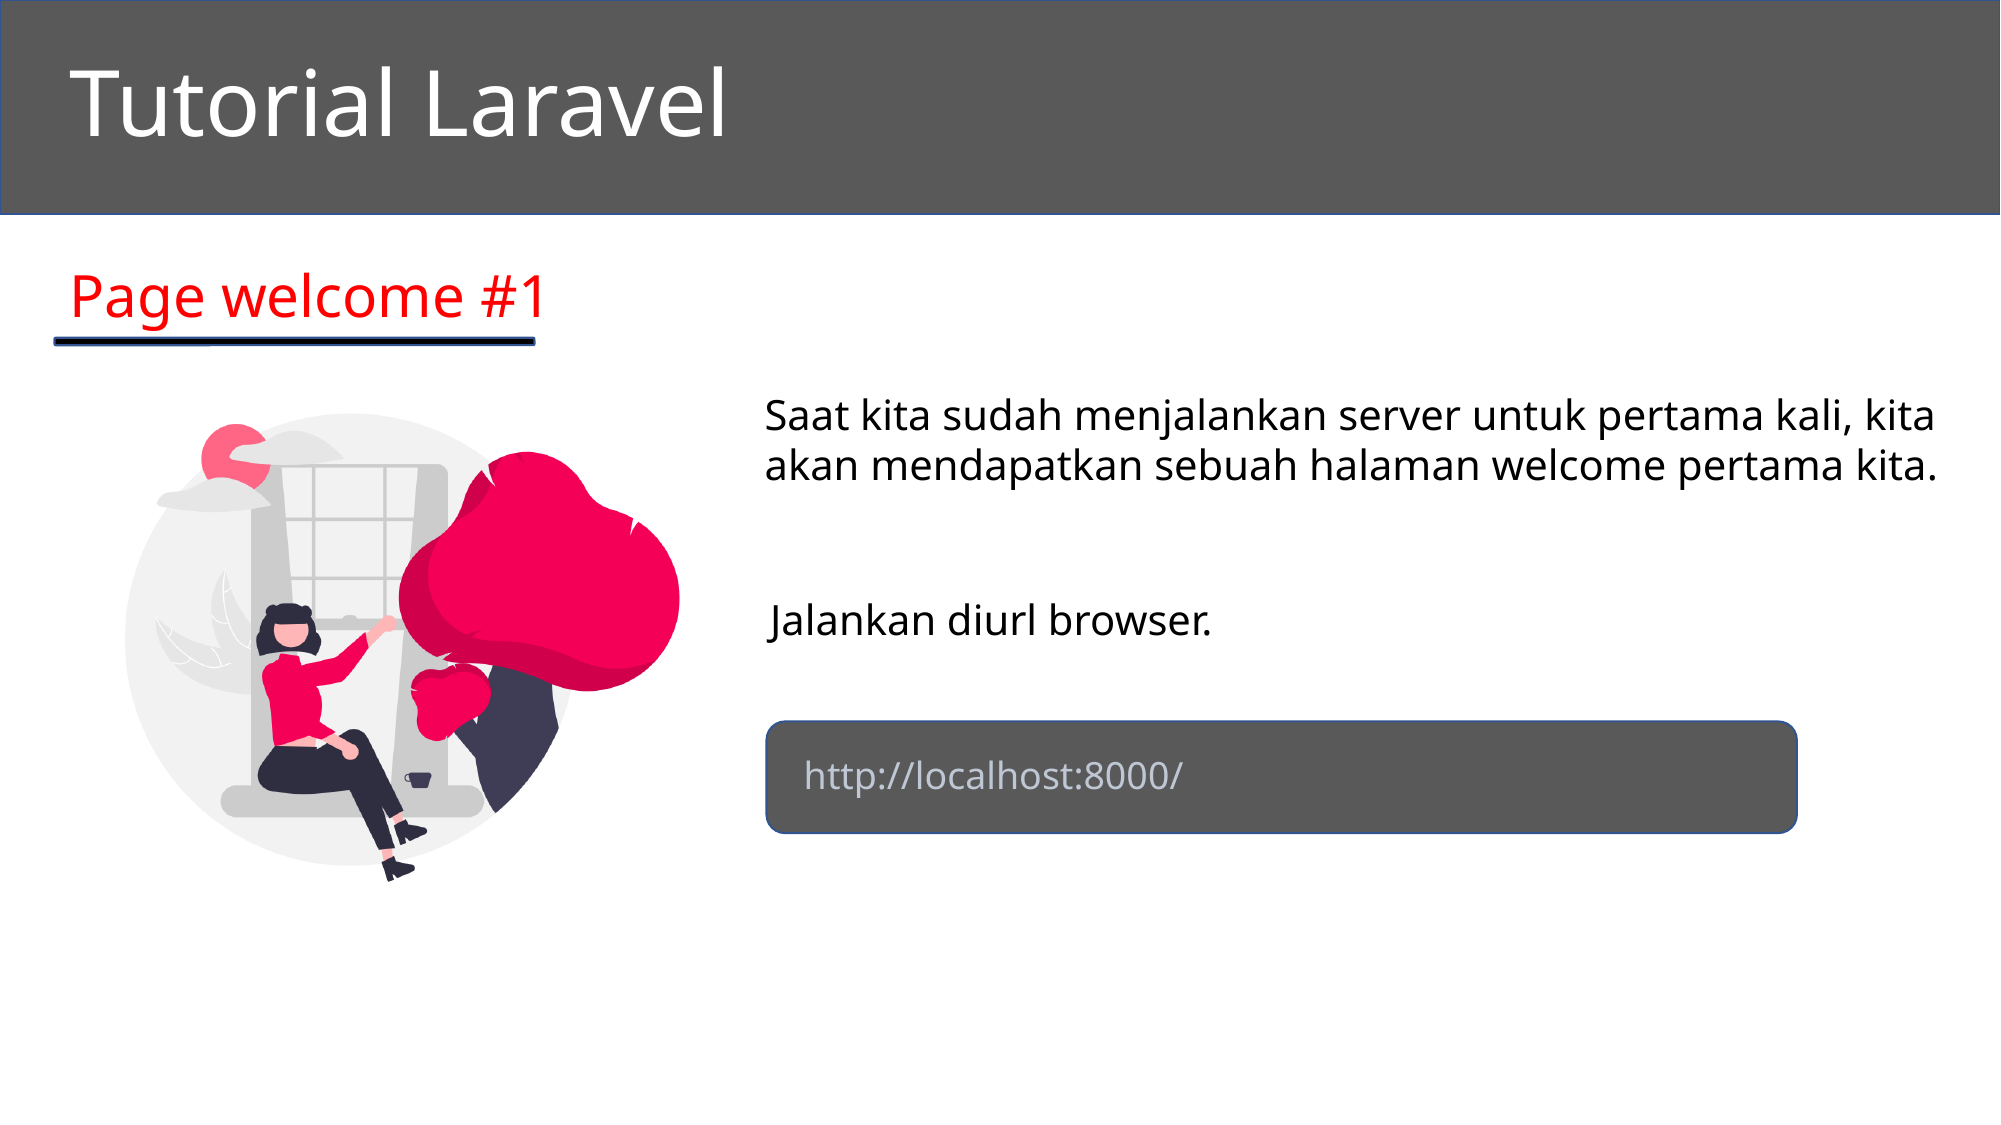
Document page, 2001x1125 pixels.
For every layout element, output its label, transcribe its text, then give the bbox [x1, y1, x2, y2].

text_box [0, 0, 2000, 215]
text_box [765, 720, 1798, 835]
text_box Jalankan diurl browser. [755, 586, 2000, 652]
picture [54, 366, 750, 929]
text_box Saat kita sudah menjalankan server untuk pertama kali, kita akan mendapatkan sebuah halaman welcome pertama kita. [750, 381, 1973, 497]
text_box Page welcome #1 [54, 251, 569, 337]
text_box http://localhost:8000/ [788, 744, 1797, 805]
text_box Tutorial Laravel [54, 38, 1555, 176]
text_box [53, 336, 536, 347]
